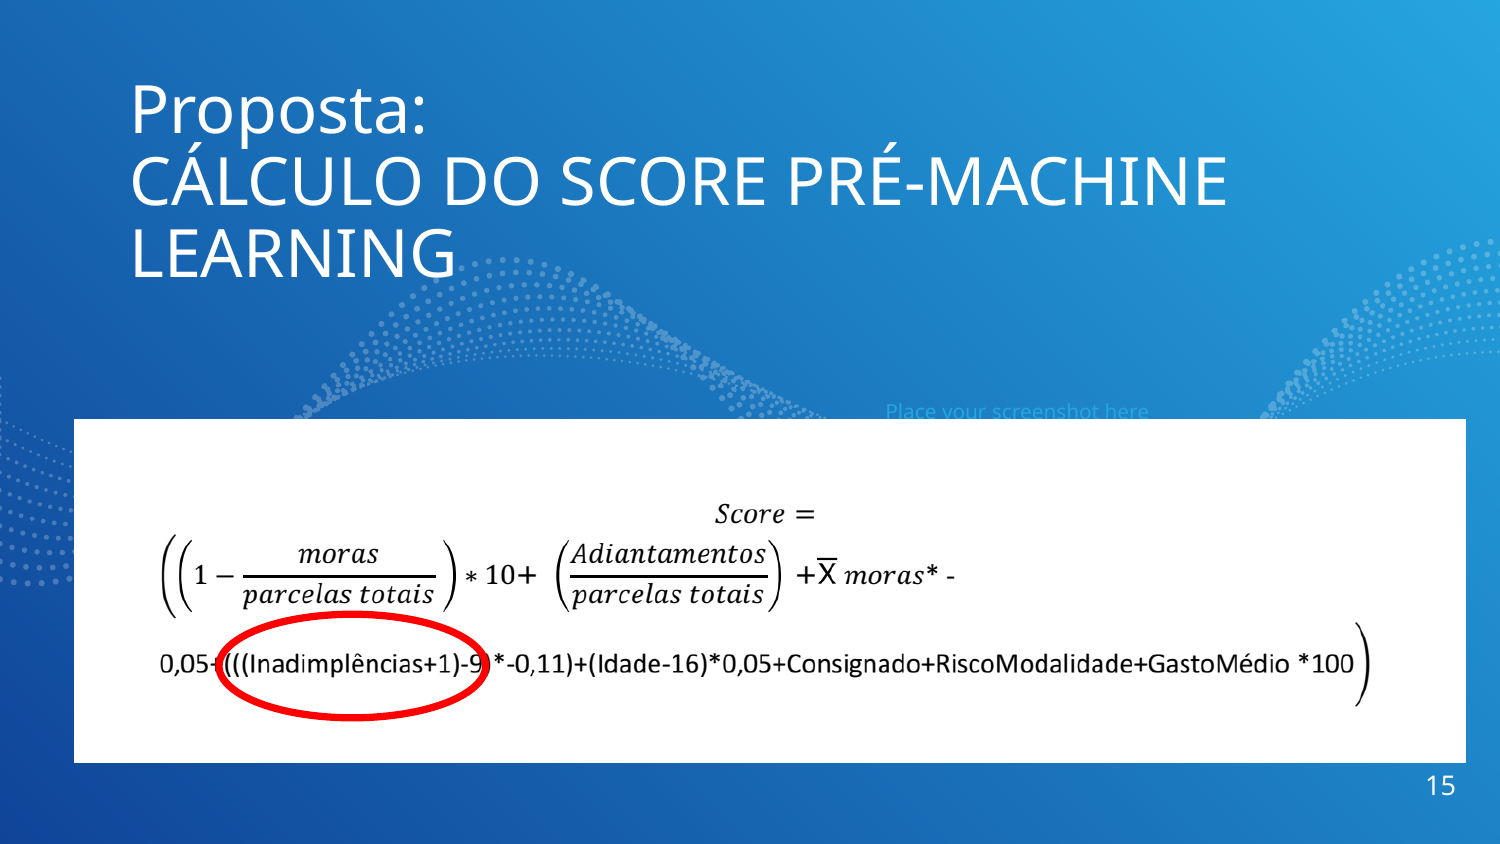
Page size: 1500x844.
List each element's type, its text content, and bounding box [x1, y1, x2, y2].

picture [74, 419, 1466, 764]
text_box Proposta: CÁLCULO DO SCORE PRÉ-MACHINE LEARNING [129, 80, 1289, 292]
text_box Place your screenshot here [727, 226, 1308, 417]
slide_number 15 [1366, 771, 1457, 819]
